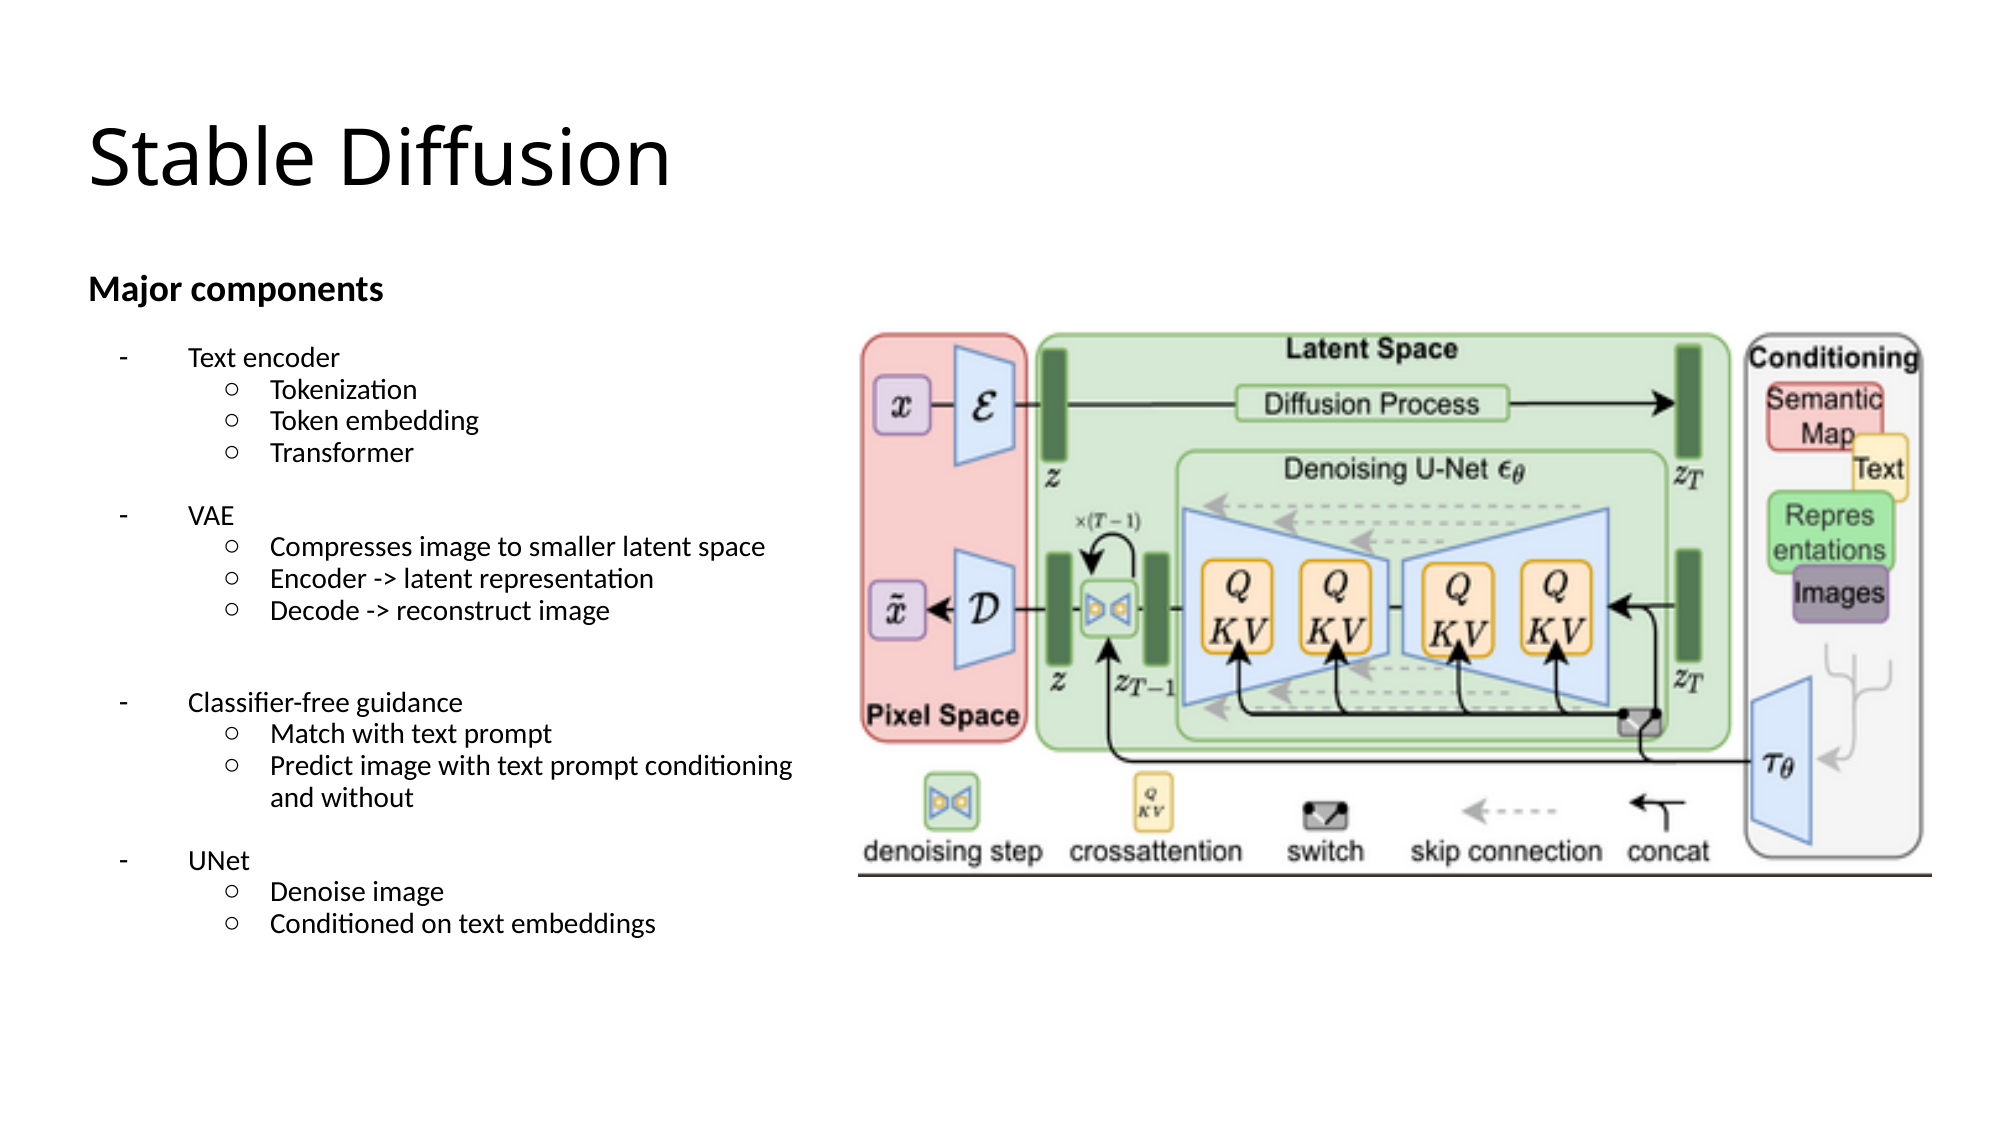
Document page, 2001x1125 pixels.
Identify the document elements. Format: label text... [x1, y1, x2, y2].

list Major components Text encoder Tokenization Token embedding Transformer VAE Compresses image to smaller latent space Encoder -> latent representation Decode -> reconstruct image Classifier-free guidance Match with text prompt Predict image with text prompt conditioning and without UNet Denoise image Conditioned on text embeddings [68, 248, 859, 996]
picture [858, 328, 1932, 877]
title Stable Diffusion [68, 97, 1932, 223]
